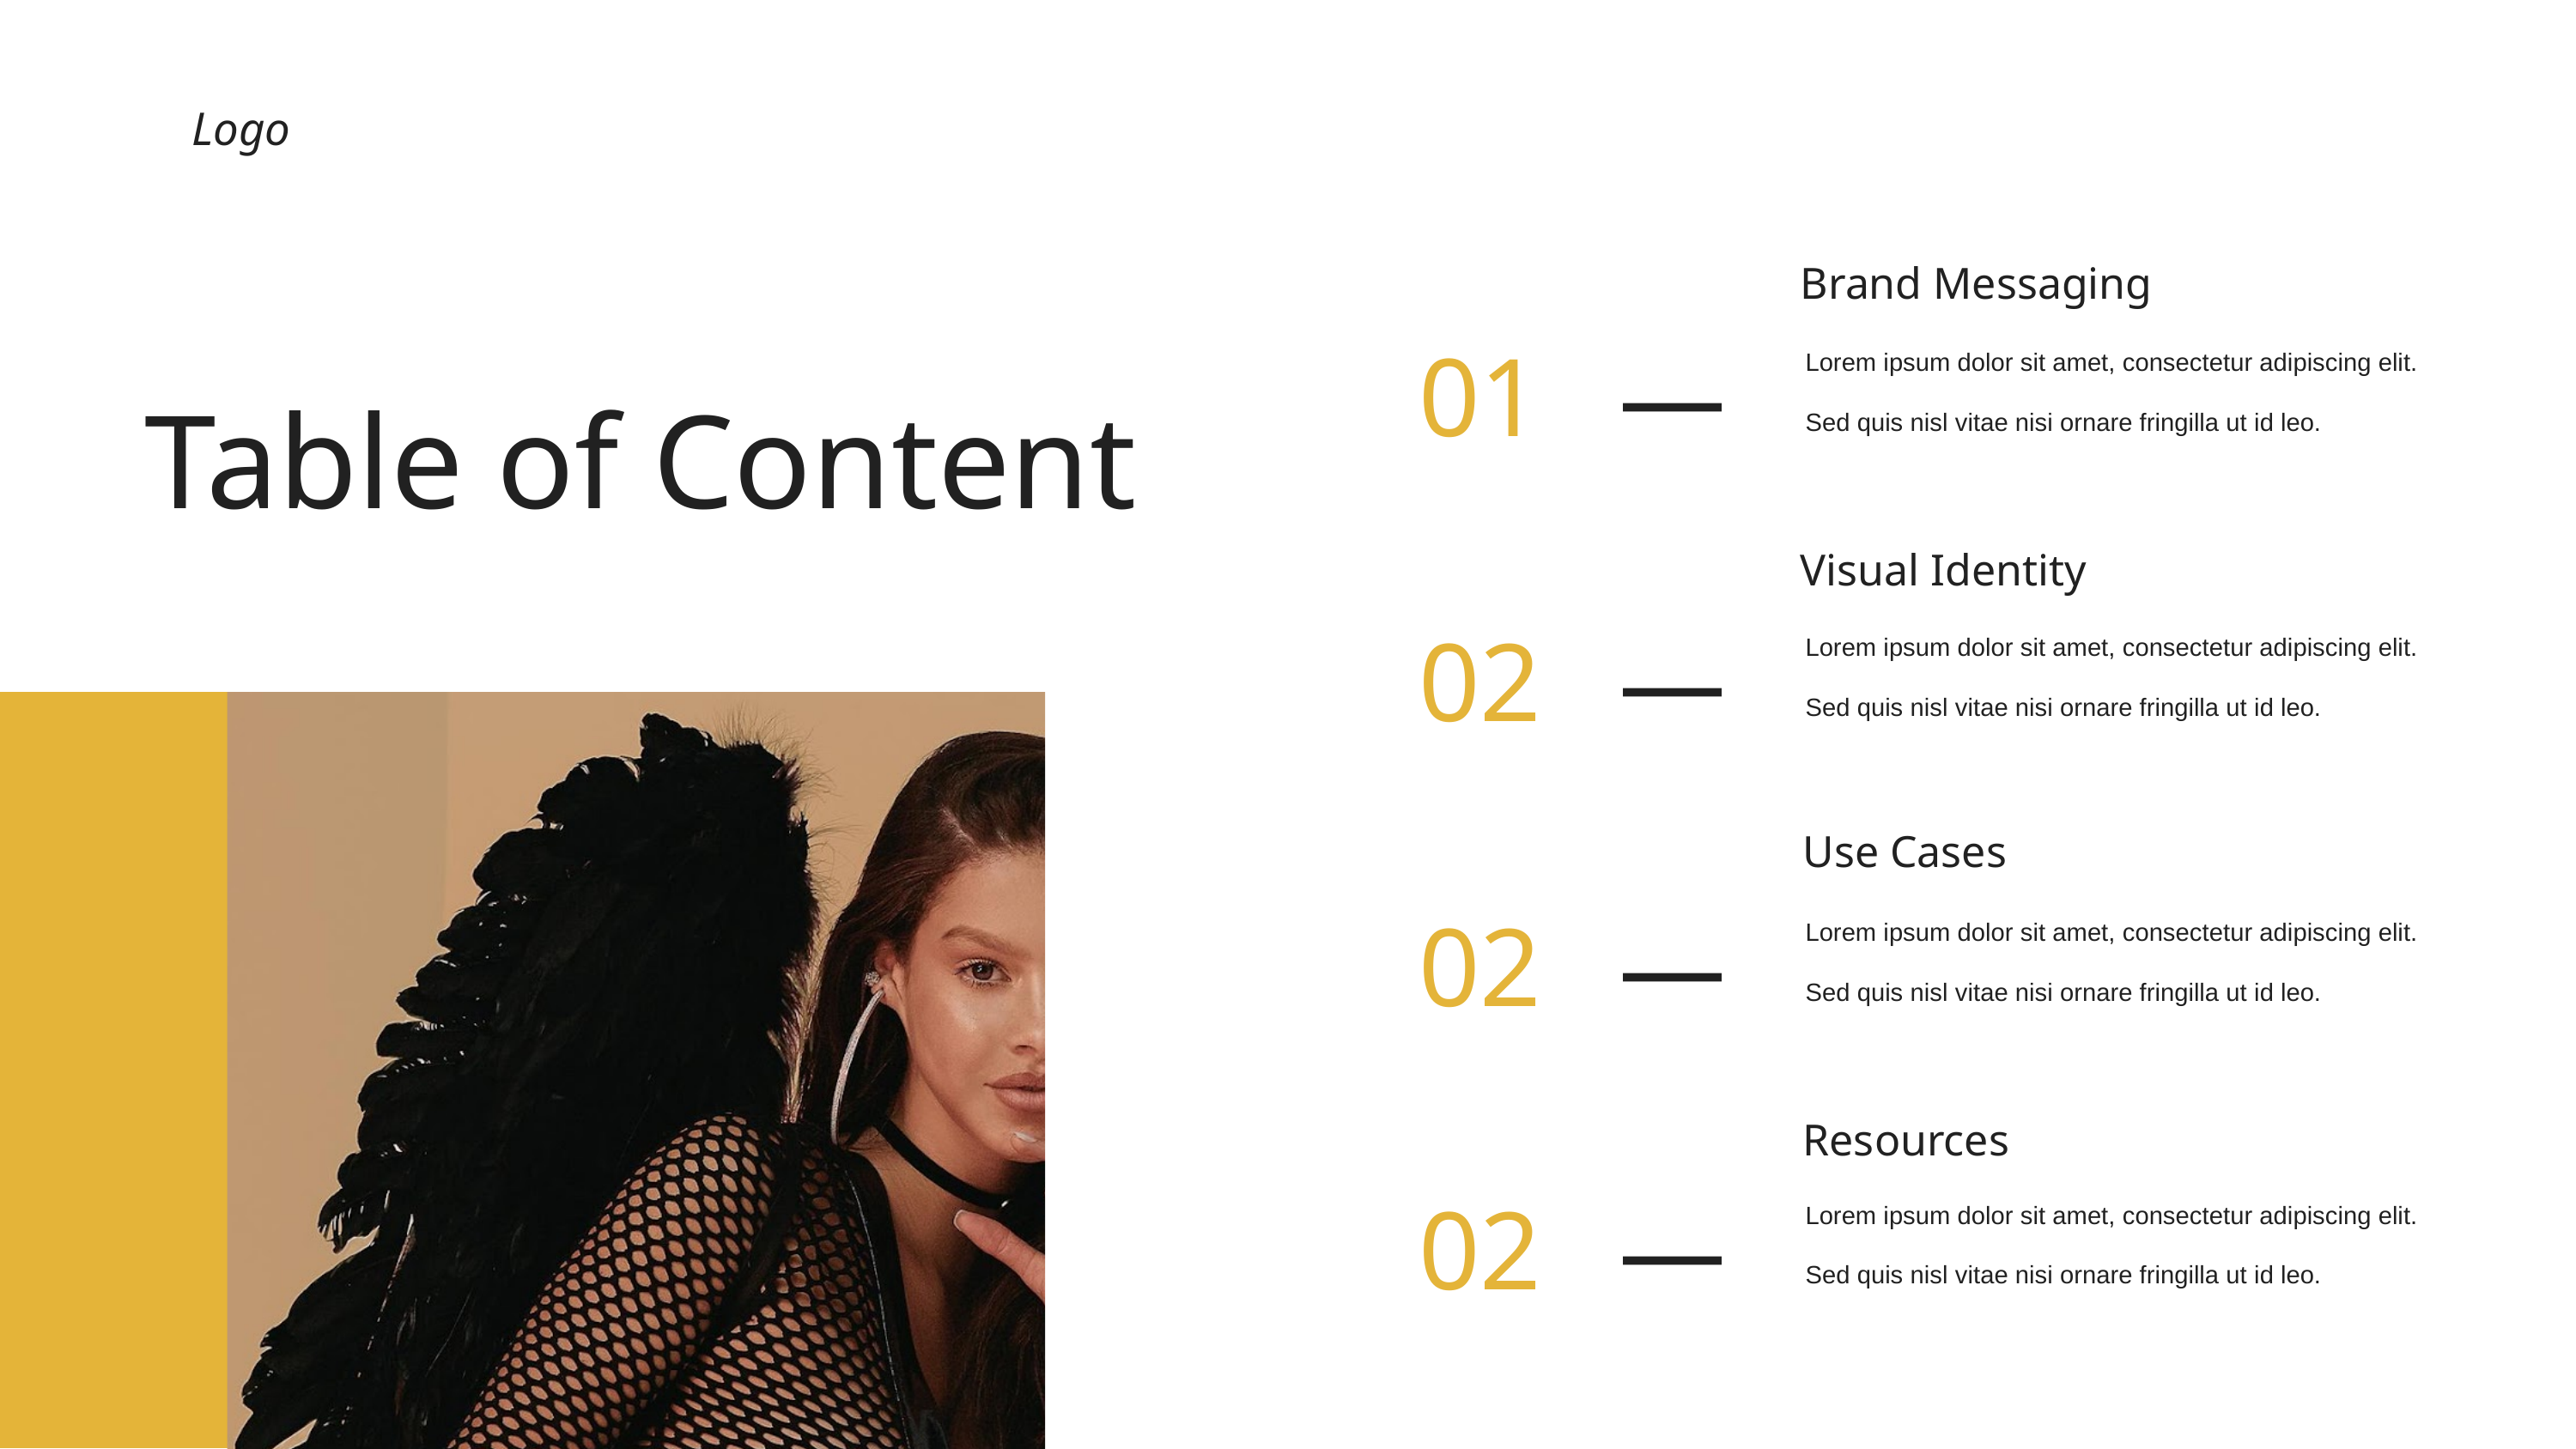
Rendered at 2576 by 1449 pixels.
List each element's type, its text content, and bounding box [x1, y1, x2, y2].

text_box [1419, 303, 2432, 433]
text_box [1419, 588, 2432, 718]
text_box Brand Messaging [1800, 246, 2309, 302]
picture [227, 691, 1046, 1449]
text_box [1419, 873, 2432, 1003]
text_box Logo [95, 89, 386, 155]
text_box Table of Content [144, 349, 1276, 535]
text_box Visual Identity [1800, 532, 2309, 586]
text_box Use Cases [1802, 814, 2150, 871]
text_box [0, 666, 1046, 1449]
text_box Resources [1802, 1102, 2050, 1155]
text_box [1419, 1155, 2432, 1286]
